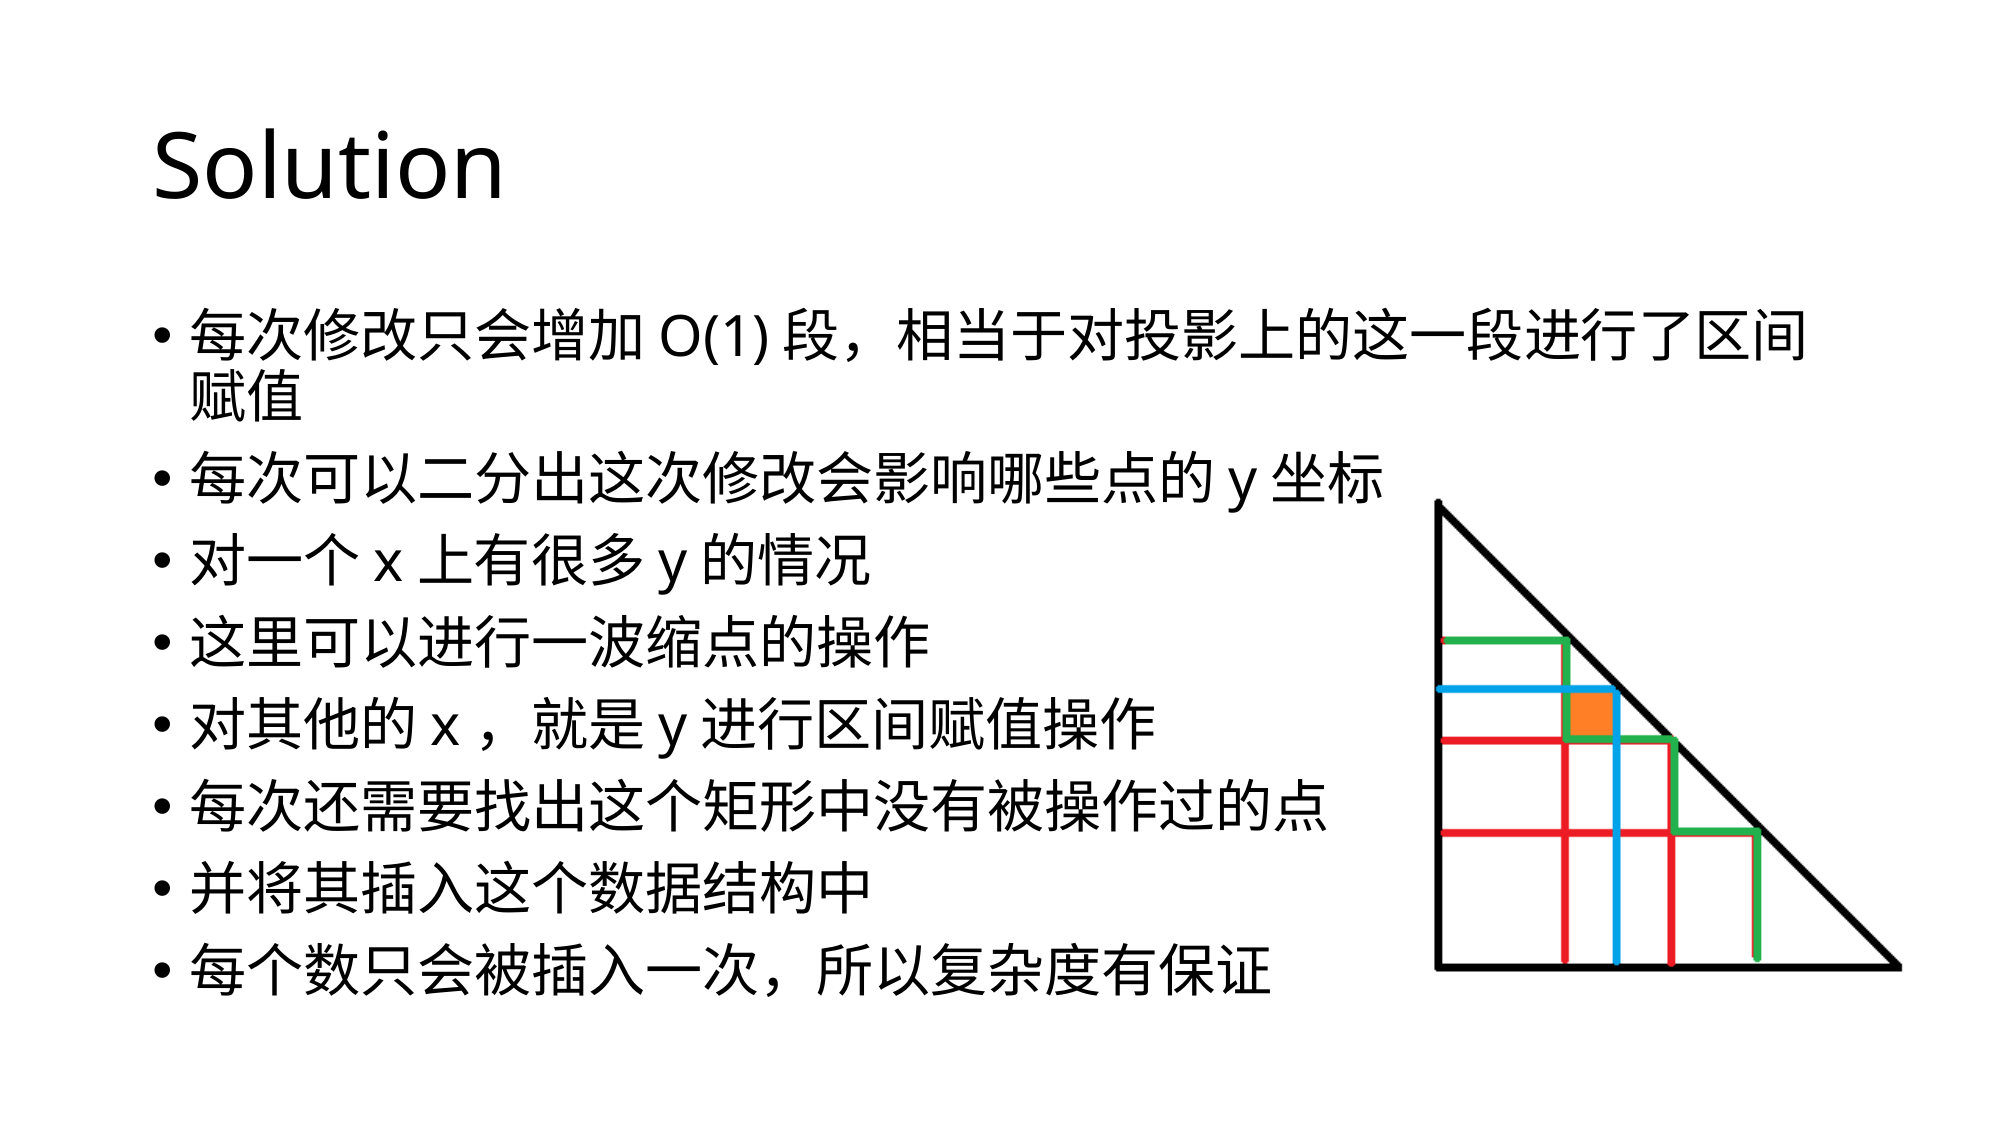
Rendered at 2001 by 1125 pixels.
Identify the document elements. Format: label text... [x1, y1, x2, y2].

list 每次修改只会增加O(1)段，相当于对投影上的这一段进行了区间赋值 每次可以二分出这次修改会影响哪些点的y坐标 对一个x上有很多y的情况 这里可以进行一波缩点的操作 对其他的x，就是y进行区间赋值操作 每次还需要找出这个矩形中没有被操作过的点 并将其插入这个数据结构中 每个数只会被插入一次，所以复杂度有保证 [137, 299, 1863, 1014]
title Solution [137, 59, 1863, 278]
picture [1405, 471, 1932, 1014]
